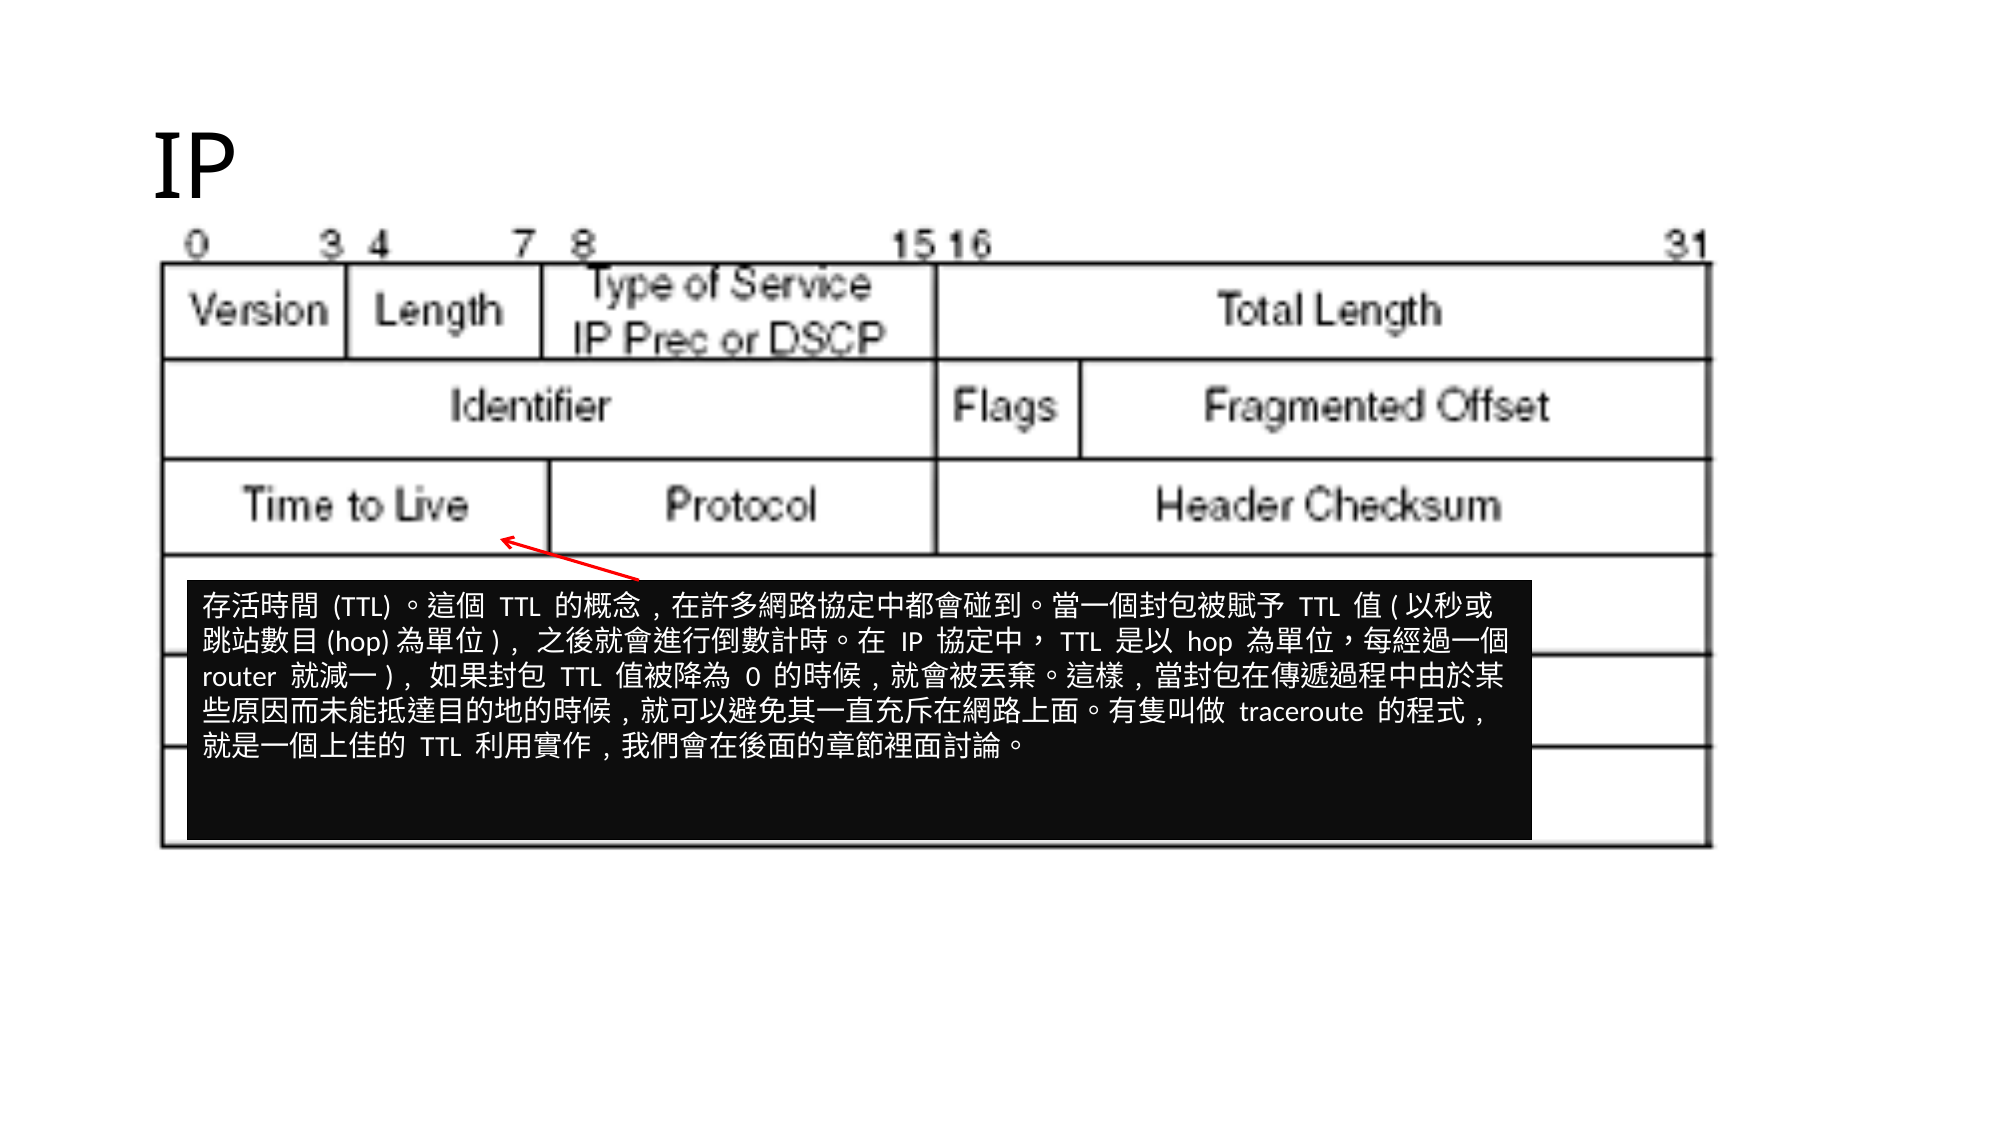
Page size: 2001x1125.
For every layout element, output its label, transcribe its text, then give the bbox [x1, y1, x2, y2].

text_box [499, 538, 640, 581]
title IP [137, 59, 1863, 278]
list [142, 210, 1738, 882]
